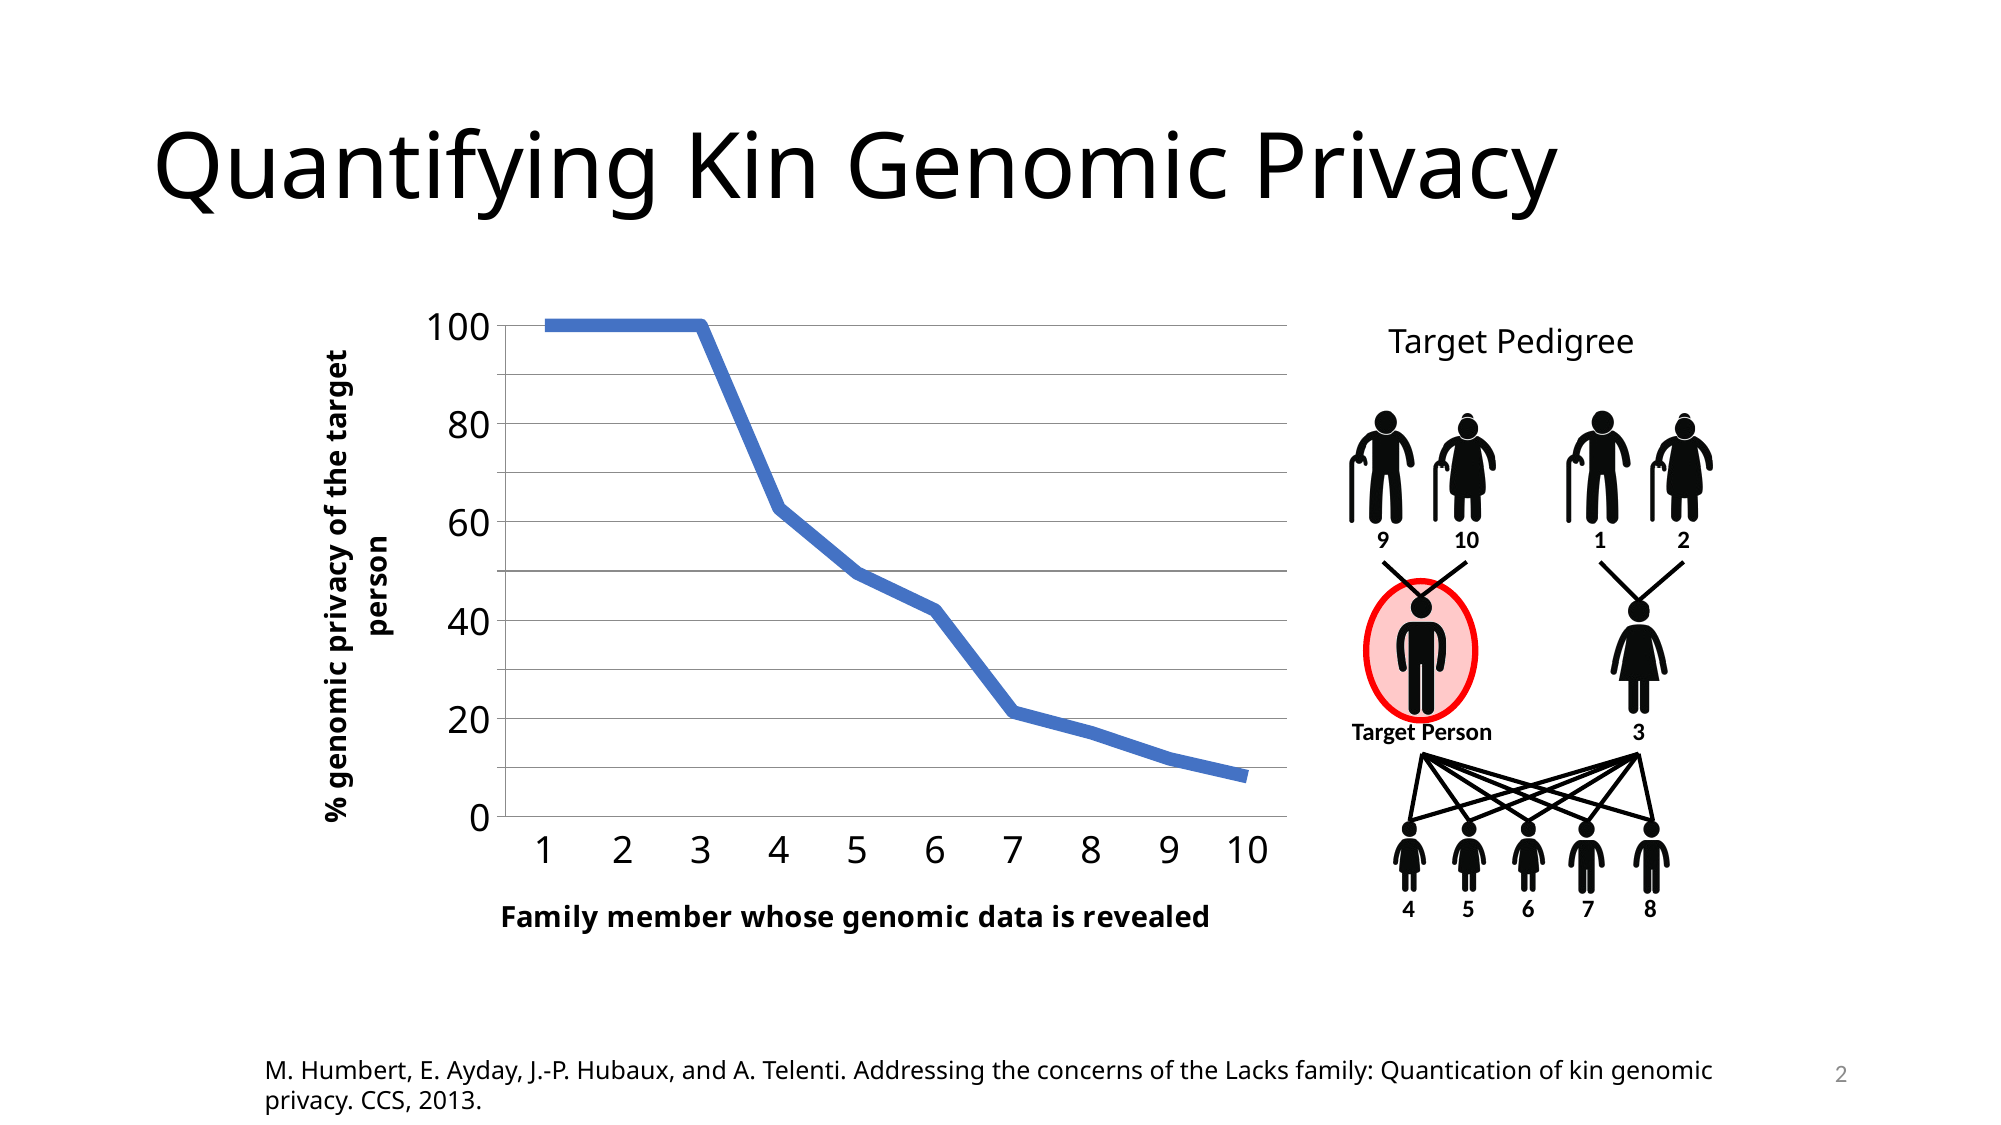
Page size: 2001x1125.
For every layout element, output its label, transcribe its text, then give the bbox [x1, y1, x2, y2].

text_box M. Humbert, E. Ayday, J.-P. Hubaux, and A. Telenti. Addressing the concerns of the Lacks family: Quantication of kin genomic privacy. CCS, 2013. [249, 1047, 1750, 1122]
title Quantifying Kin Genomic Privacy [137, 59, 1863, 278]
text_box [279, 285, 1713, 971]
slide_number 2 [1412, 1042, 1863, 1103]
